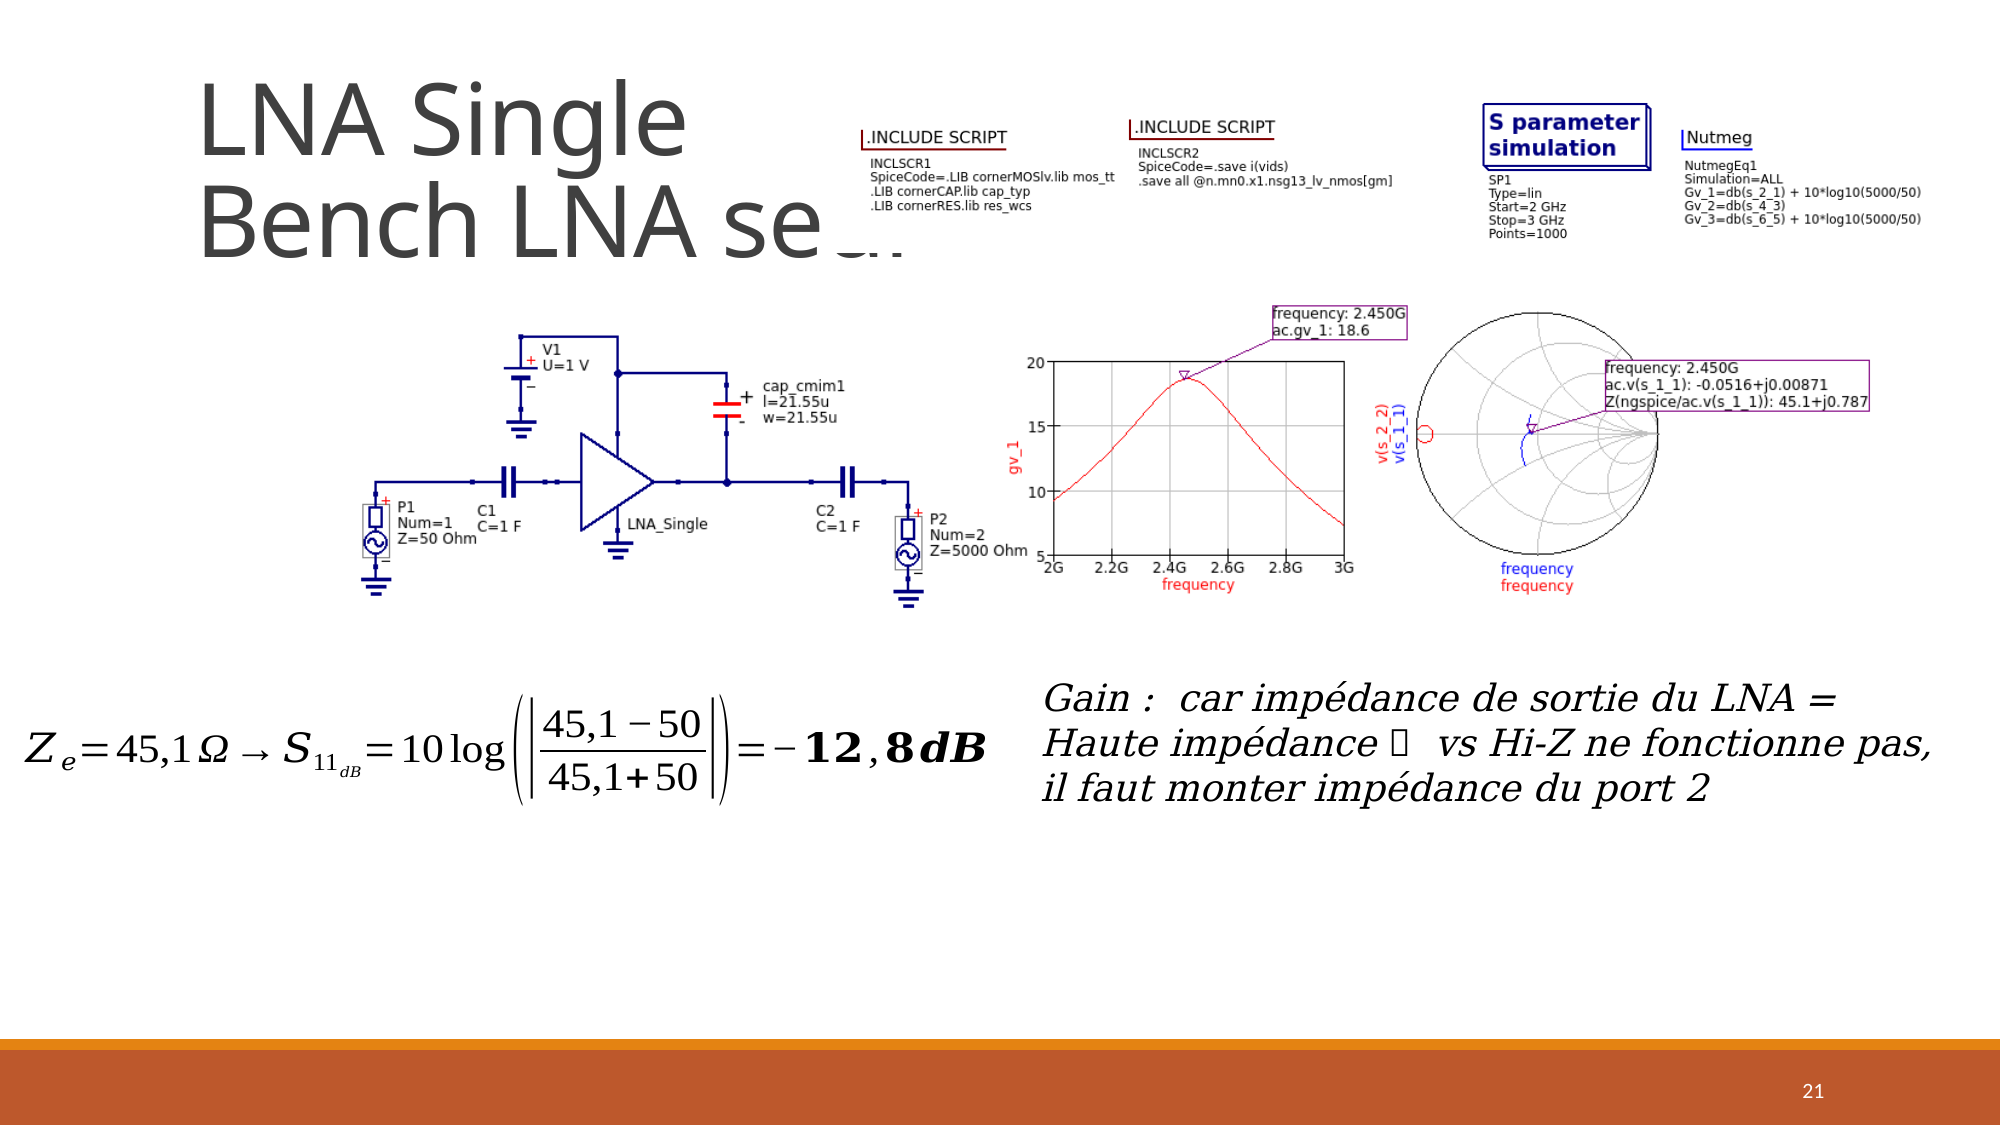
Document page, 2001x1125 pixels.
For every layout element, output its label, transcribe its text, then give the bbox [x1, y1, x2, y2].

slide_number 21 [1624, 1059, 1840, 1120]
title LNA Single Bench LNA seul [180, 47, 1830, 280]
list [72, 284, 1963, 634]
picture [827, 70, 1938, 253]
